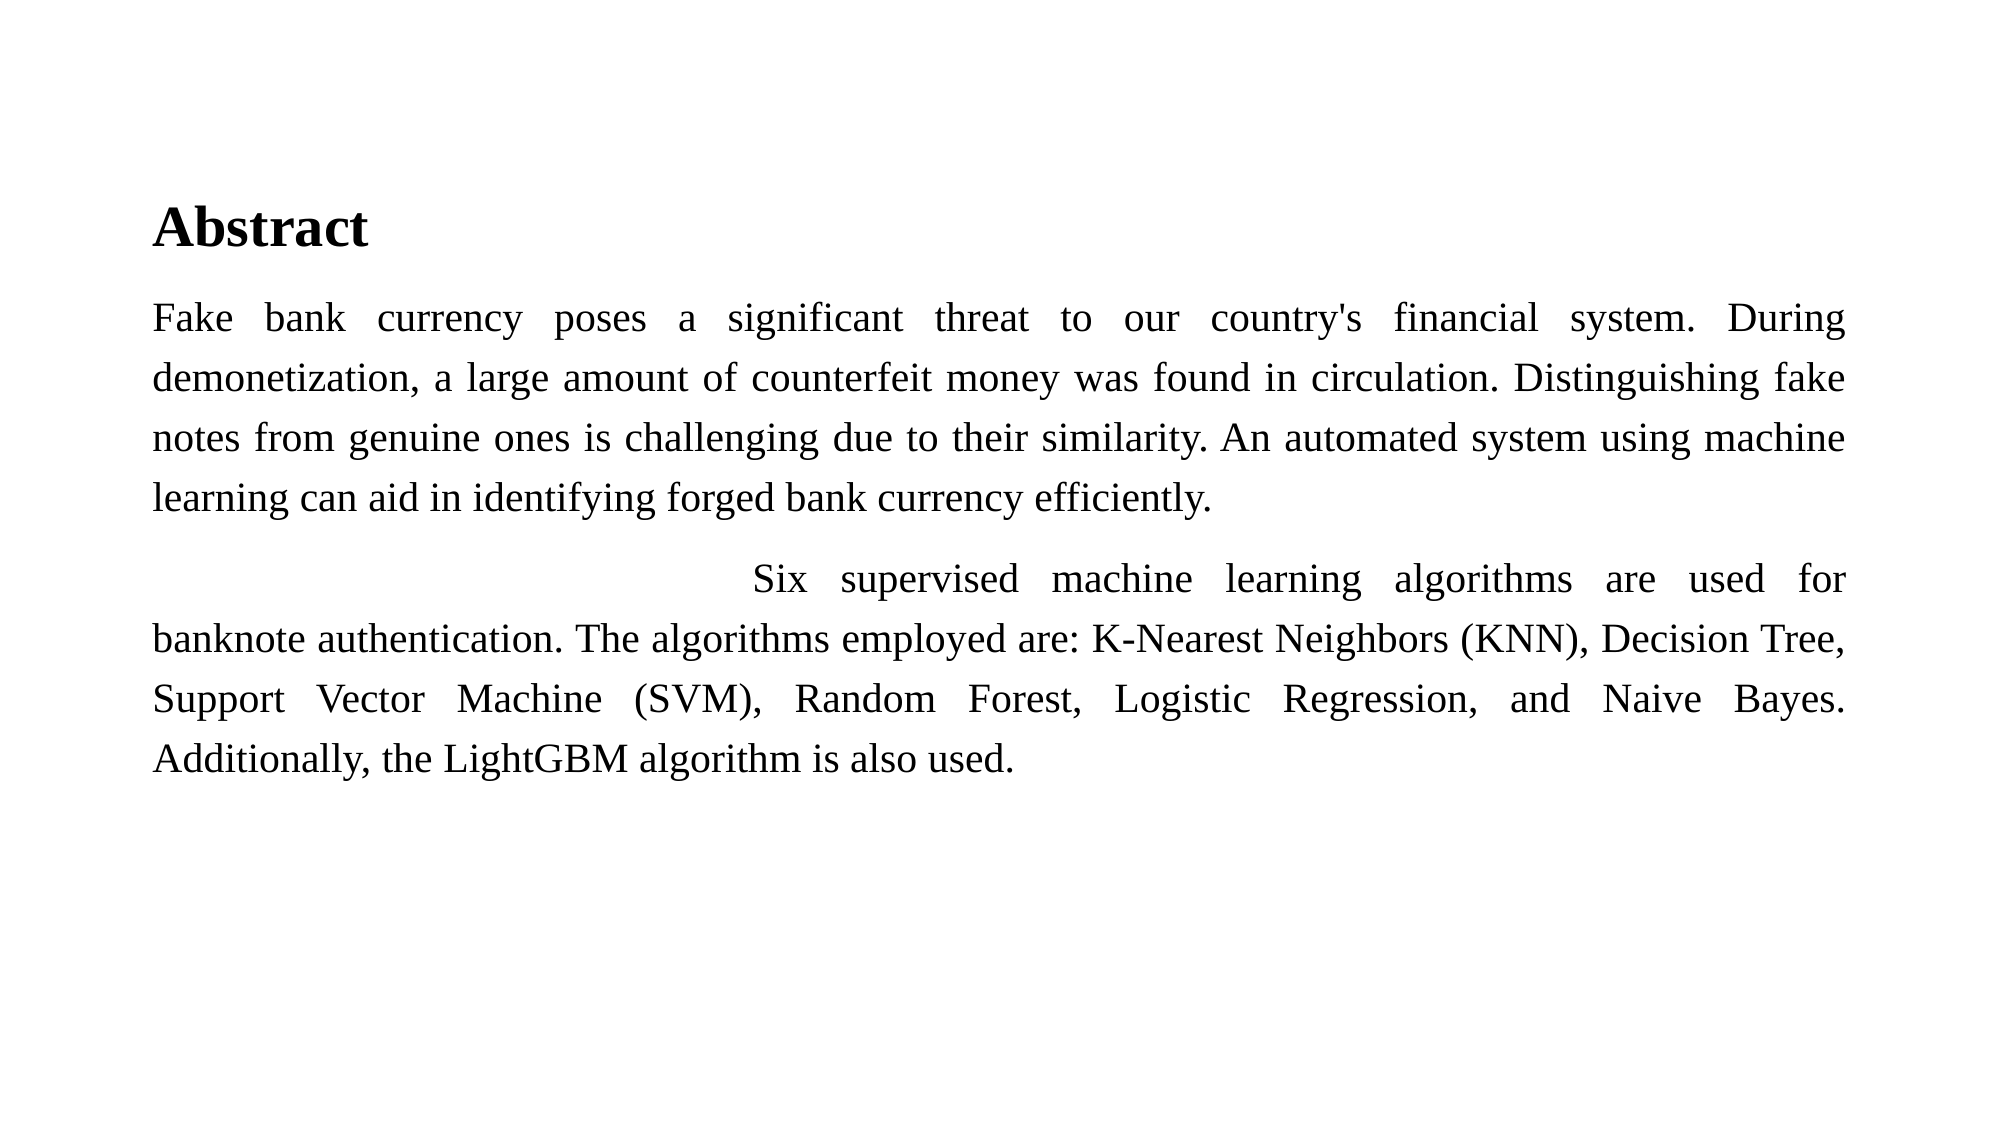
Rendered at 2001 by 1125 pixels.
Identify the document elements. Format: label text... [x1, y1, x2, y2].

list Abstract Fake bank currency poses a significant threat to our country's financial system. During demonetization, a large amount of counterfeit money was found in circulation. Distinguishing fake notes from genuine ones is challenging due to their similarity. An automated system using machine learning can aid in identifying forged bank currency efficiently. Six supervised machine learning algorithms are used for banknote authentication. The algorithms employed are: K-Nearest Neighbors (KNN), Decision Tree, Support Vector Machine (SVM), Random Forest, Logistic Regression, and Naive Bayes. Additionally, the LightGBM algorithm is also used. [137, 188, 1863, 983]
